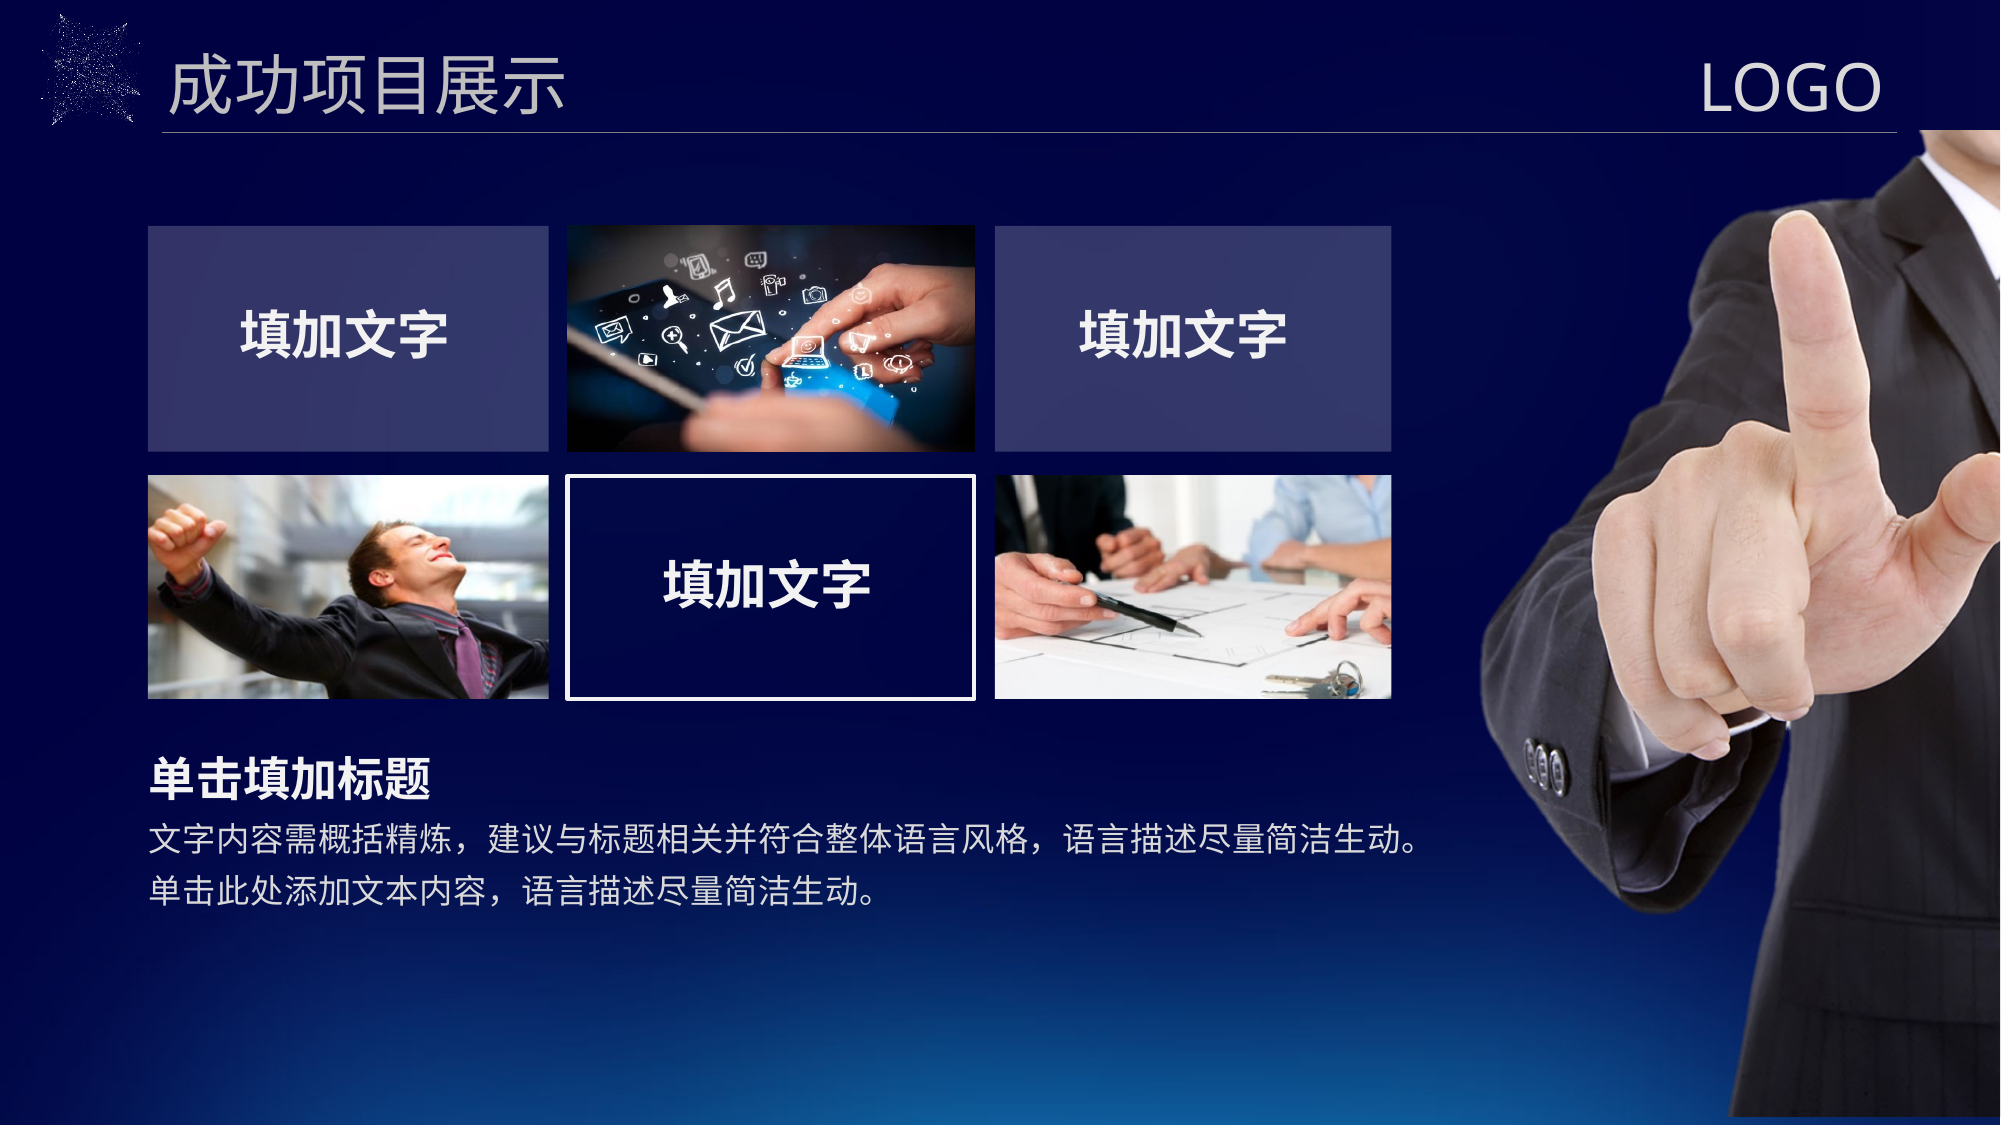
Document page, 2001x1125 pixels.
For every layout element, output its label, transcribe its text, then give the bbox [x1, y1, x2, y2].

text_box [994, 225, 1392, 452]
picture [0, 0, 2001, 1125]
text_box 成功项目展示 [142, 26, 663, 138]
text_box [567, 475, 975, 699]
text_box 单击填加标题 文字内容需概括精炼，建议与标题相关并符合整体语言风格，语言描述尽量简洁生动。单击此处添加文本内容，语言描述尽量简洁生动。 [130, 712, 1441, 920]
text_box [147, 225, 549, 452]
